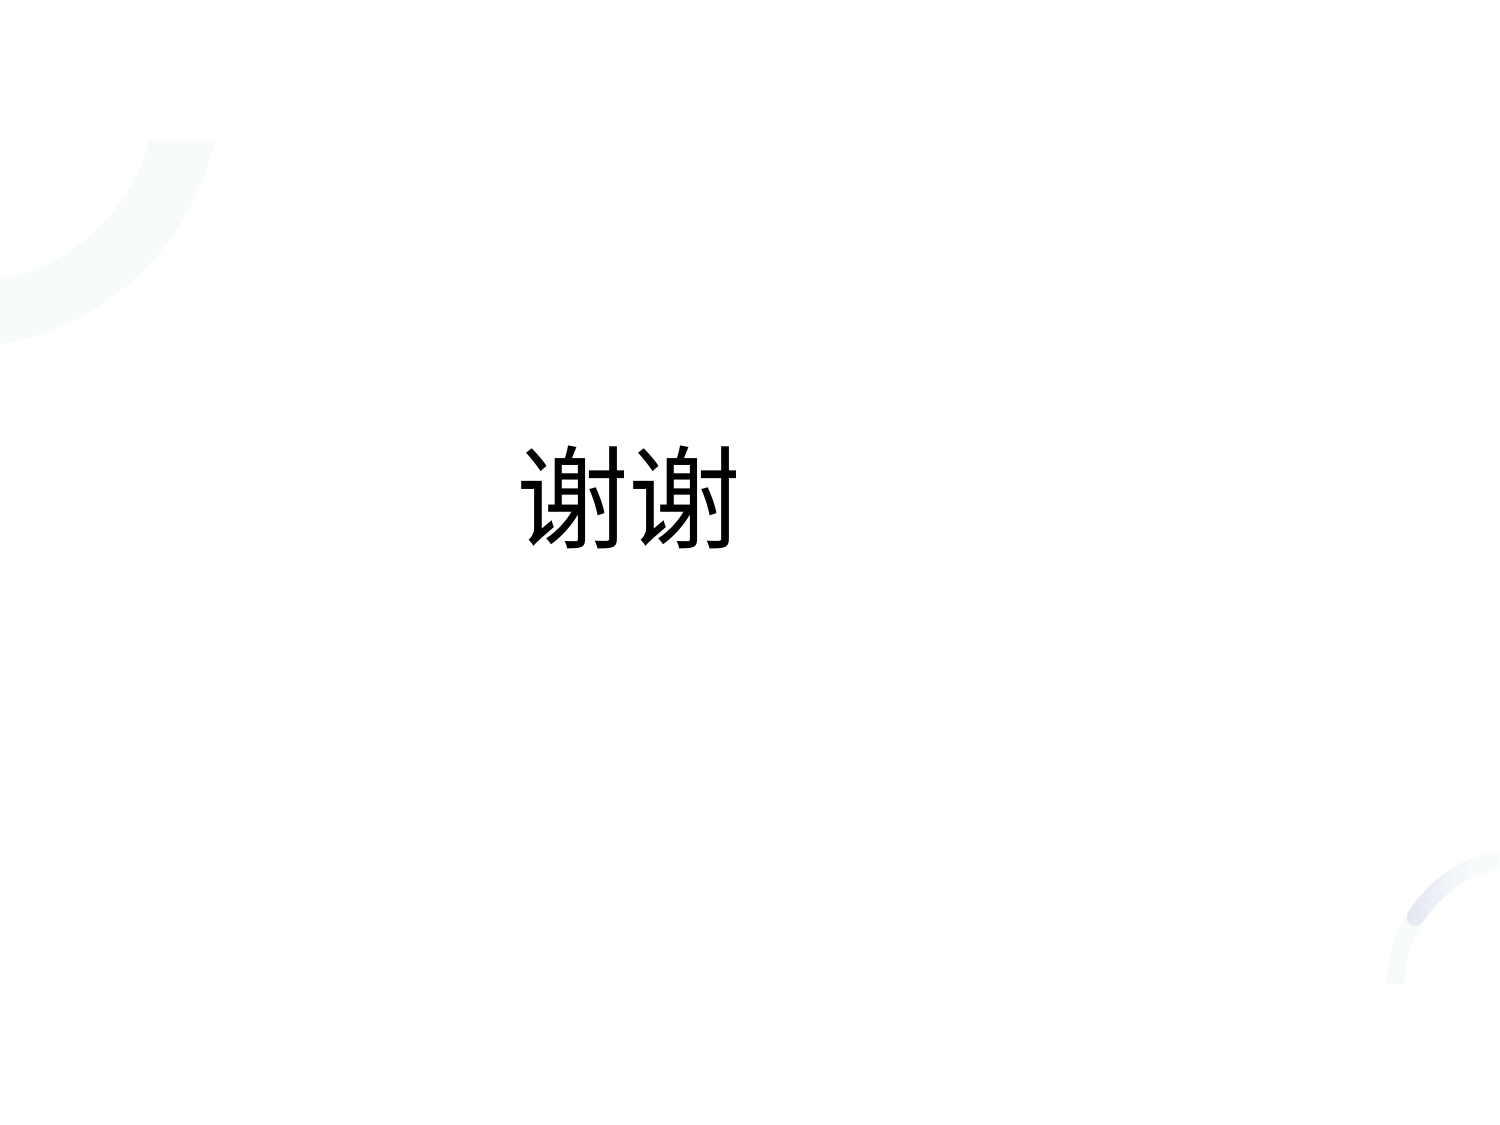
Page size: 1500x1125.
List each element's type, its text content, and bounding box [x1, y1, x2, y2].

text_box 谢谢 [501, 420, 928, 571]
